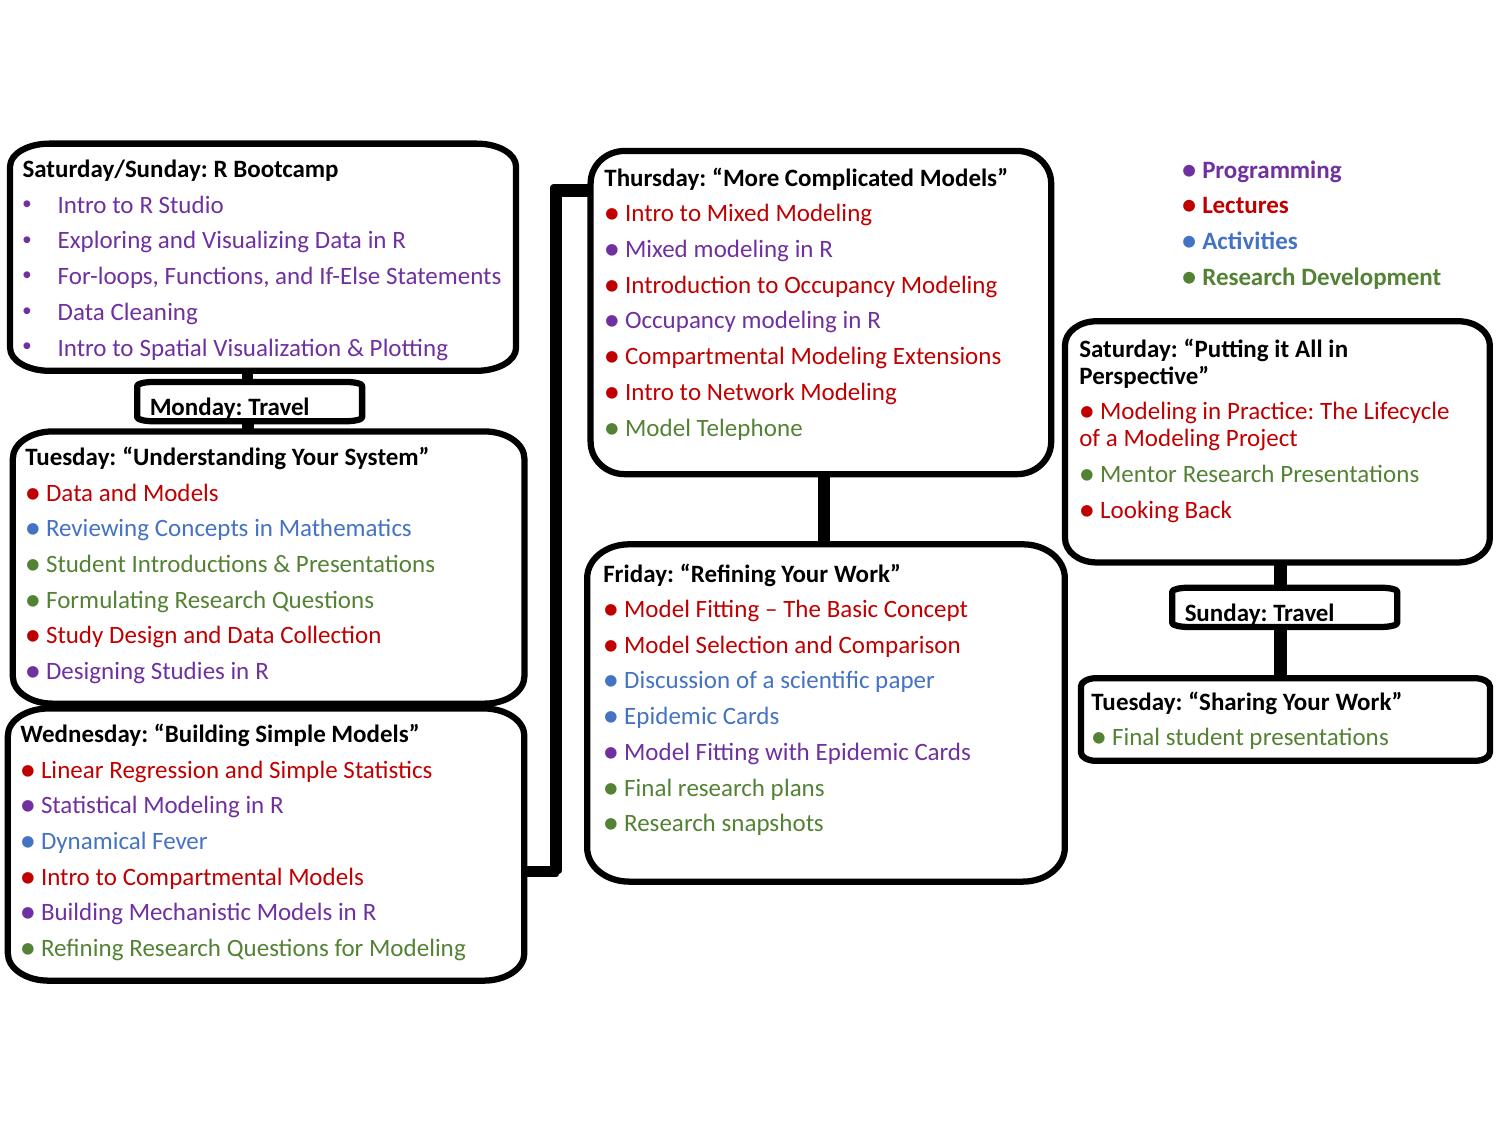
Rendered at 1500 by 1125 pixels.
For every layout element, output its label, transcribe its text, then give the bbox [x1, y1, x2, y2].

text_box Tuesday: “Sharing Your Work” ● Final student presentations [1080, 678, 1490, 761]
text_box [821, 475, 827, 544]
text_box [553, 193, 560, 871]
text_box ● Programming ● Lectures ● Activities ● Research Development [1169, 144, 1500, 254]
text_box Monday: Travel [137, 381, 363, 422]
text_box Sunday: Travel [1172, 587, 1398, 628]
text_box Tuesday: “Understanding Your System” ● Data and Models ● Reviewing Concepts in Mathematics ● Student Introductions & Presentations ● Formulating Research Questions ● Study Design and Data Collection ● Designing Studies in R [12, 431, 525, 704]
text_box Saturday/Sunday: R Bootcamp Intro to R Studio Exploring and Visualizing Data in R For-loops, Functions, and If-Else Statements Data Cleaning Intro to Spatial Visualization & Plotting [10, 143, 517, 371]
text_box [553, 187, 590, 195]
text_box Thursday: “More Complicated Models” ● Intro to Mixed Modeling ● Mixed modeling in R ● Introduction to Occupancy Modeling ● Occupancy modeling in R ● Compartmental Modeling Extensions ● Intro to Network Modeling ● Model Telephone [590, 150, 1052, 475]
text_box Friday: “Refining Your Work” ● Model Fitting – The Basic Concept ● Model Selection and Comparison ● Discussion of a scientific paper ● Epidemic Cards ● Model Fitting with Epidemic Cards ● Final research plans ● Research snapshots [587, 544, 1065, 882]
text_box [244, 371, 251, 381]
text_box [1277, 628, 1284, 678]
text_box [525, 868, 557, 875]
text_box [1277, 563, 1284, 587]
text_box Saturday: “Putting it All in Perspective” ● Modeling in Practice: The Lifecycle of a Modeling Project ● Mentor Research Presentations ● Looking Back [1065, 321, 1490, 563]
text_box [245, 422, 251, 431]
text_box Wednesday: “Building Simple Models” ● Linear Regression and Simple Statistics ● Statistical Modeling in R ● Dynamical Fever ● Intro to Compartmental Models ● Building Mechanistic Models in R ● Refining Research Questions for Modeling [7, 708, 525, 981]
